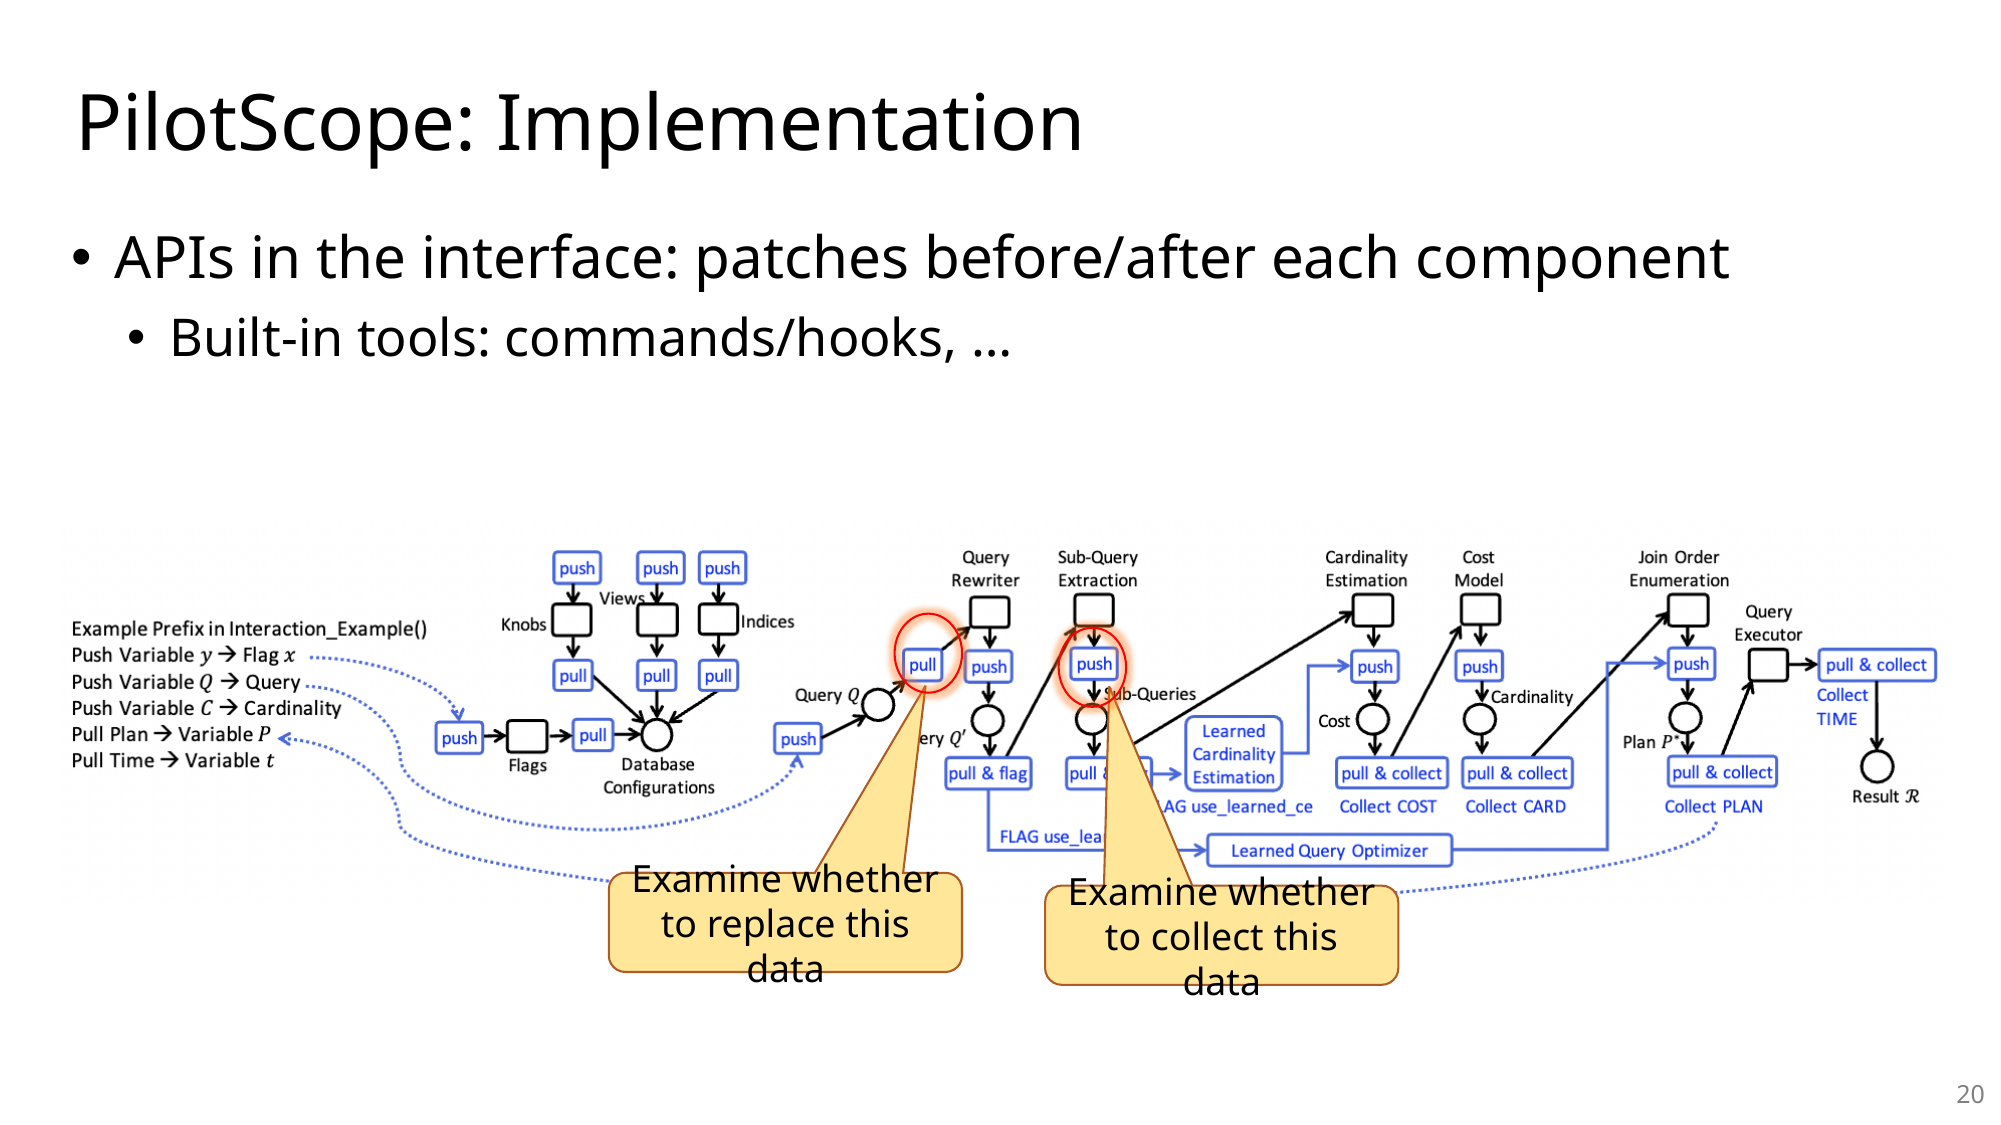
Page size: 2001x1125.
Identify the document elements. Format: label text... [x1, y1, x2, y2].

picture [60, 522, 1953, 905]
text_box APIs in the interface: patches before/after each component Built-in tools: commands/hooks, … [47, 220, 1940, 1074]
slide_number 19 [1550, 1065, 2000, 1125]
title PilotScope: Implementation [60, 16, 1906, 220]
text_box Examine whether to collect this data [1044, 905, 1400, 986]
text_box Examine whether to replace this data [607, 905, 964, 974]
